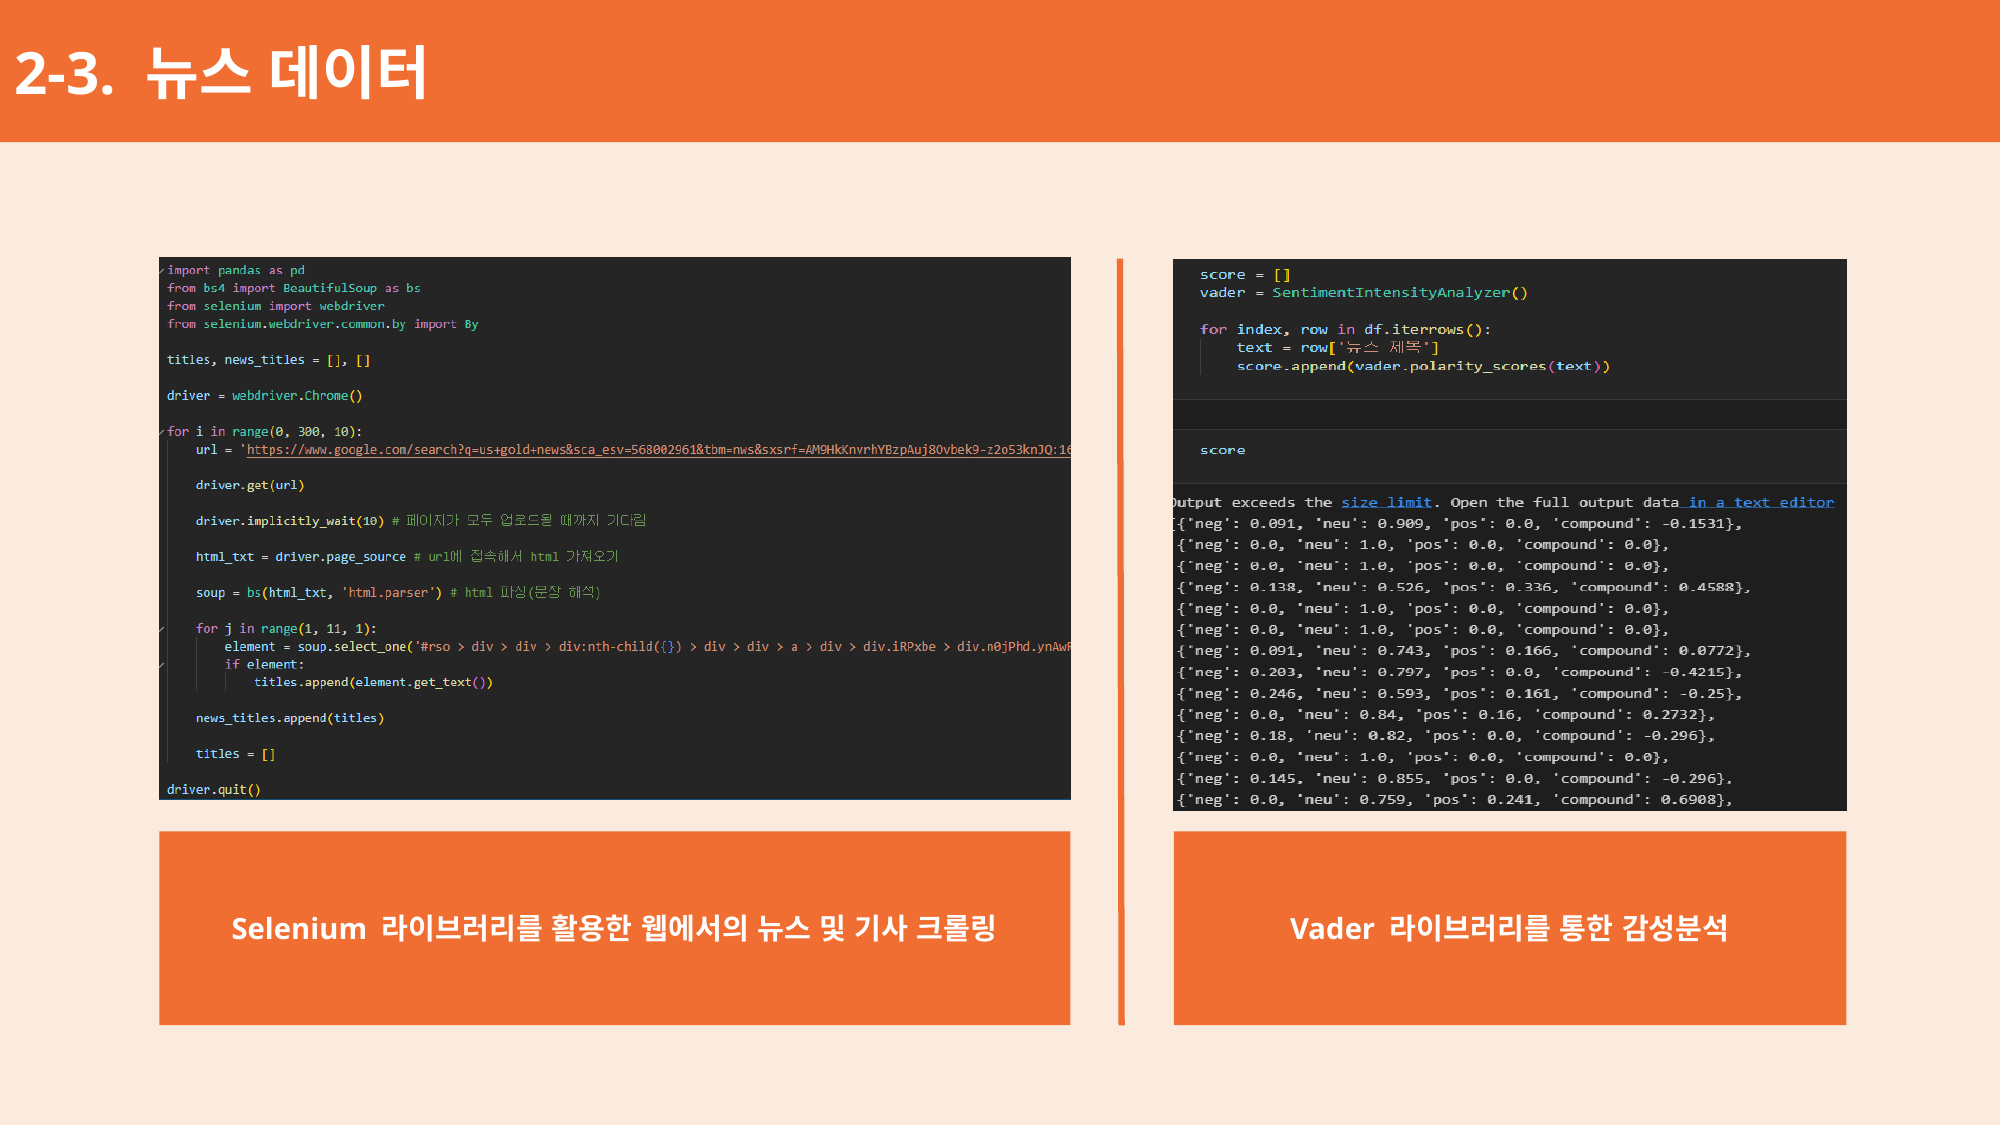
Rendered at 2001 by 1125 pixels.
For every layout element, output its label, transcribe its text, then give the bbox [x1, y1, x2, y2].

picture [1173, 259, 1847, 811]
text_box Vader 라이브러리를 통한 감성분석 [1173, 831, 1847, 1026]
text_box Selenium 라이브러리를 활용한 웹에서의 뉴스 및 기사 크롤링 [159, 831, 1071, 1026]
picture [159, 257, 1071, 800]
text_box 2-3. 뉴스 데이터 [0, 0, 2000, 143]
